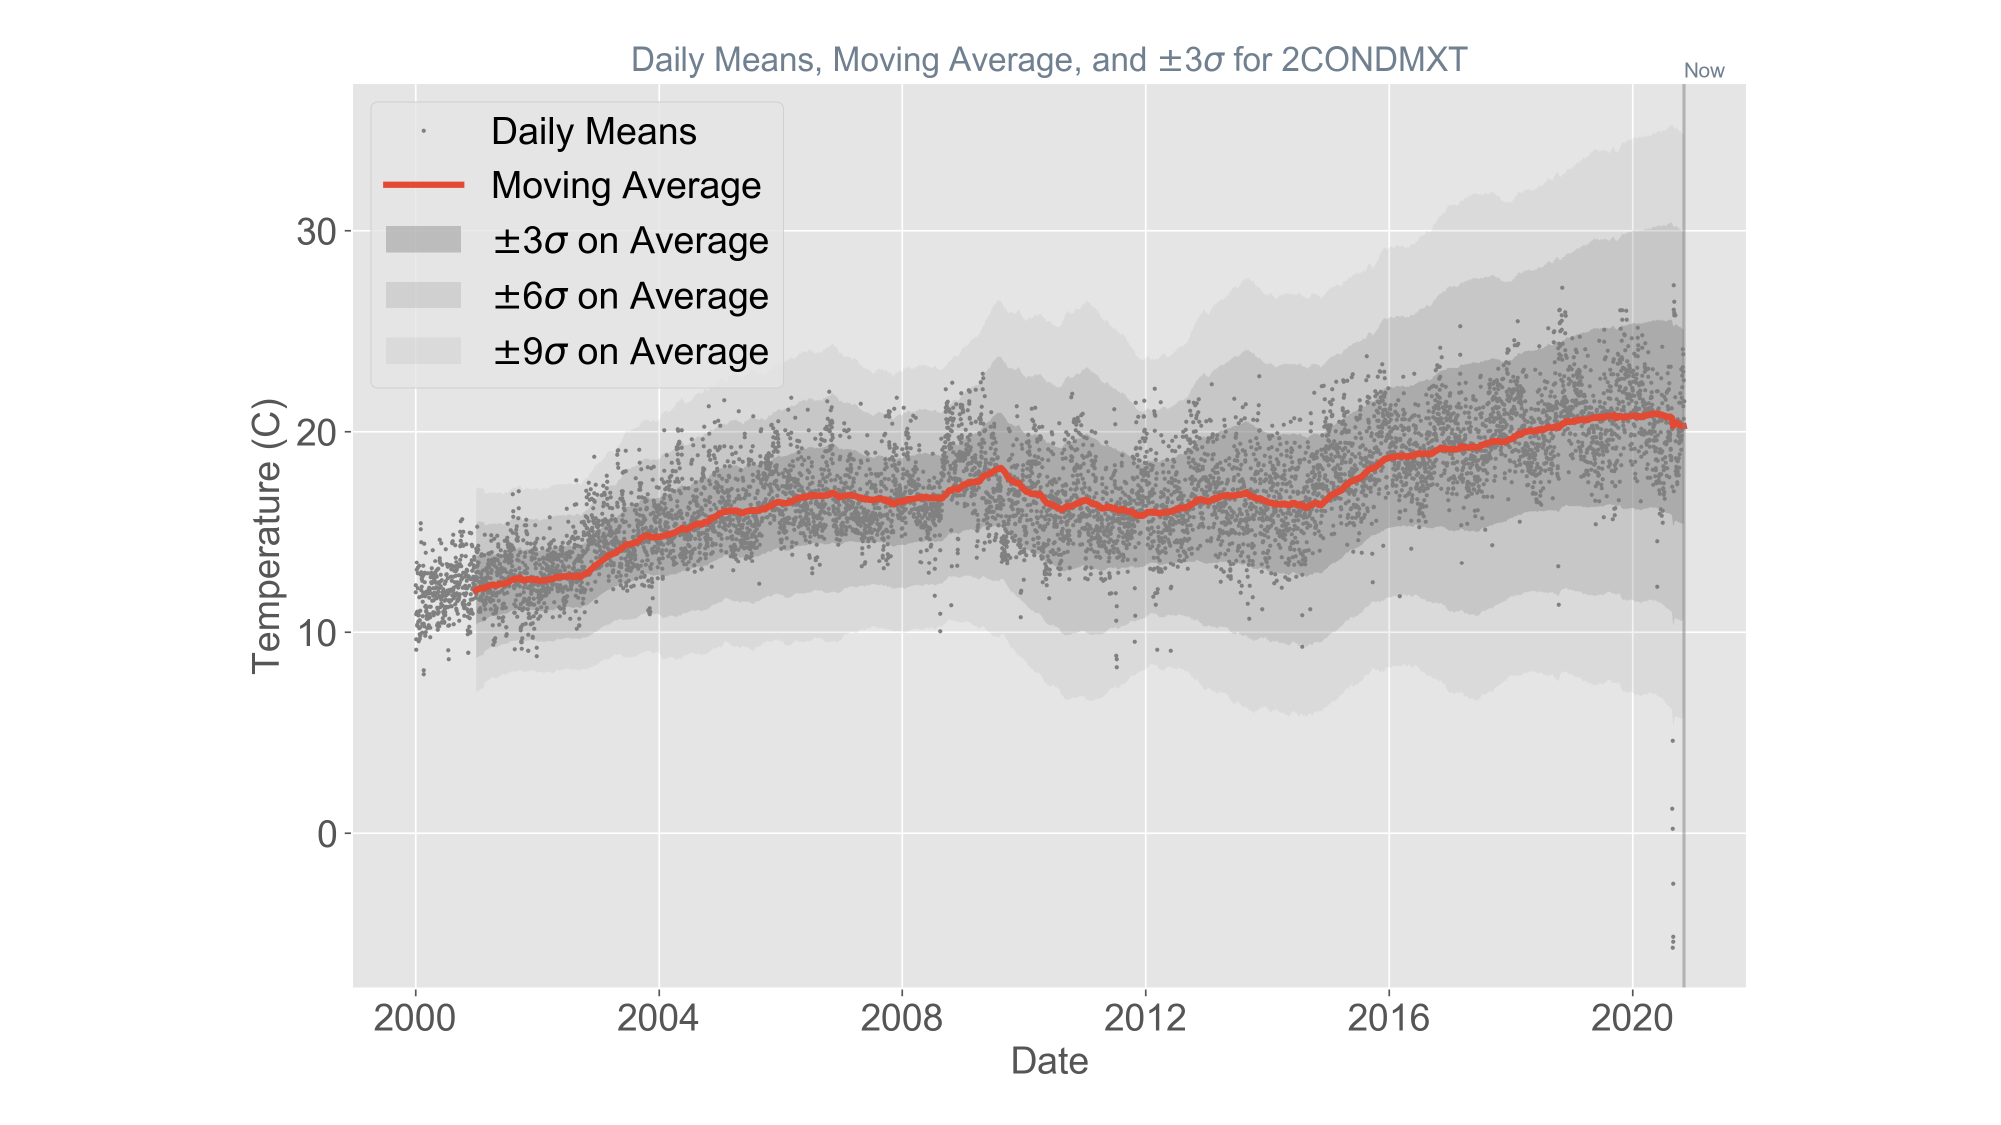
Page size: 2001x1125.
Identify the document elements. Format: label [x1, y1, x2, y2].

picture [237, 30, 1763, 1095]
